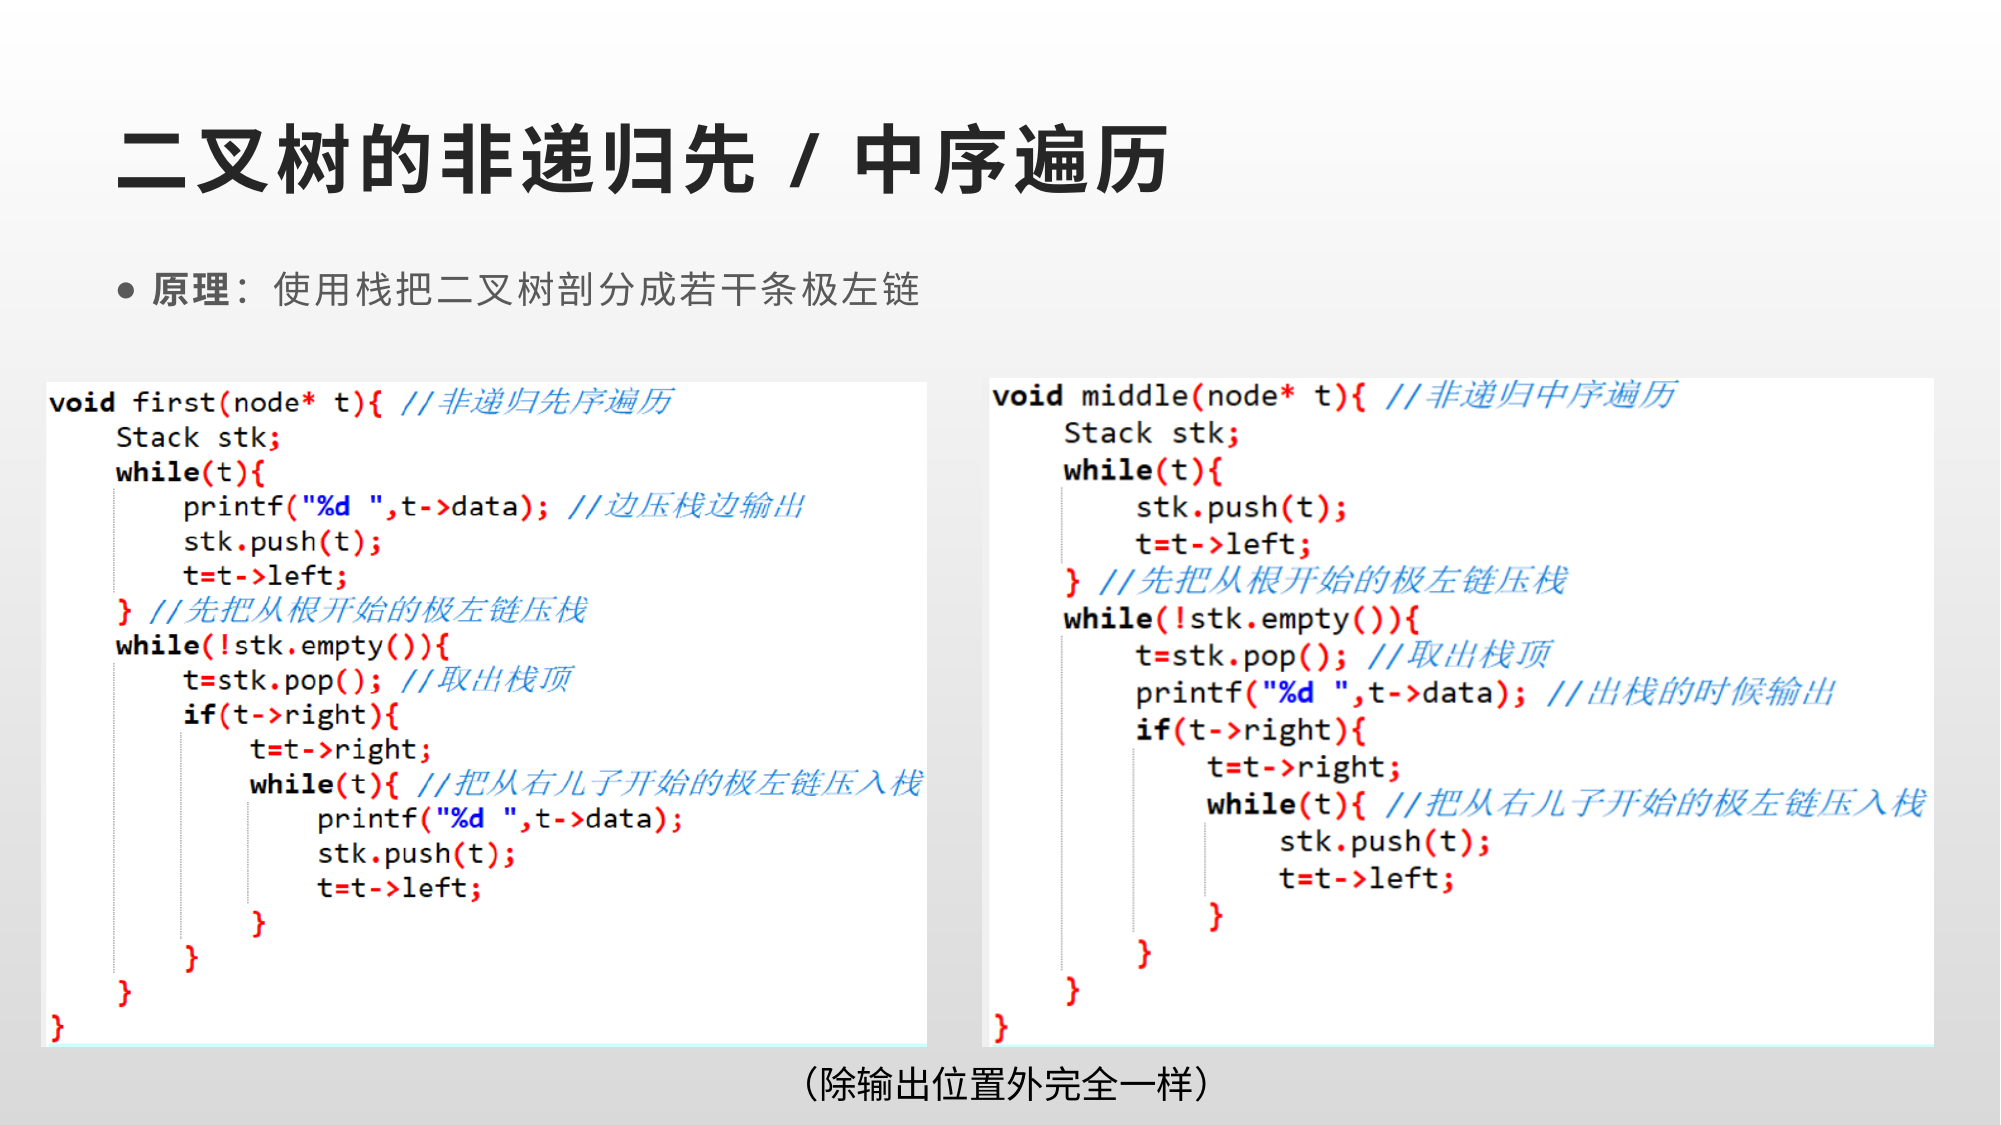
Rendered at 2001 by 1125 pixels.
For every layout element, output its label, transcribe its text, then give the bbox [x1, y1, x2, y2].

picture [982, 378, 1934, 1047]
text_box （除输出位置外完全一样） [766, 1054, 1298, 1114]
list 原理：使用栈把二叉树剖分成若干条极左链 [99, 244, 1900, 1026]
title 二叉树的非递归先/中序遍历 [99, 99, 1900, 216]
picture [41, 382, 927, 1047]
